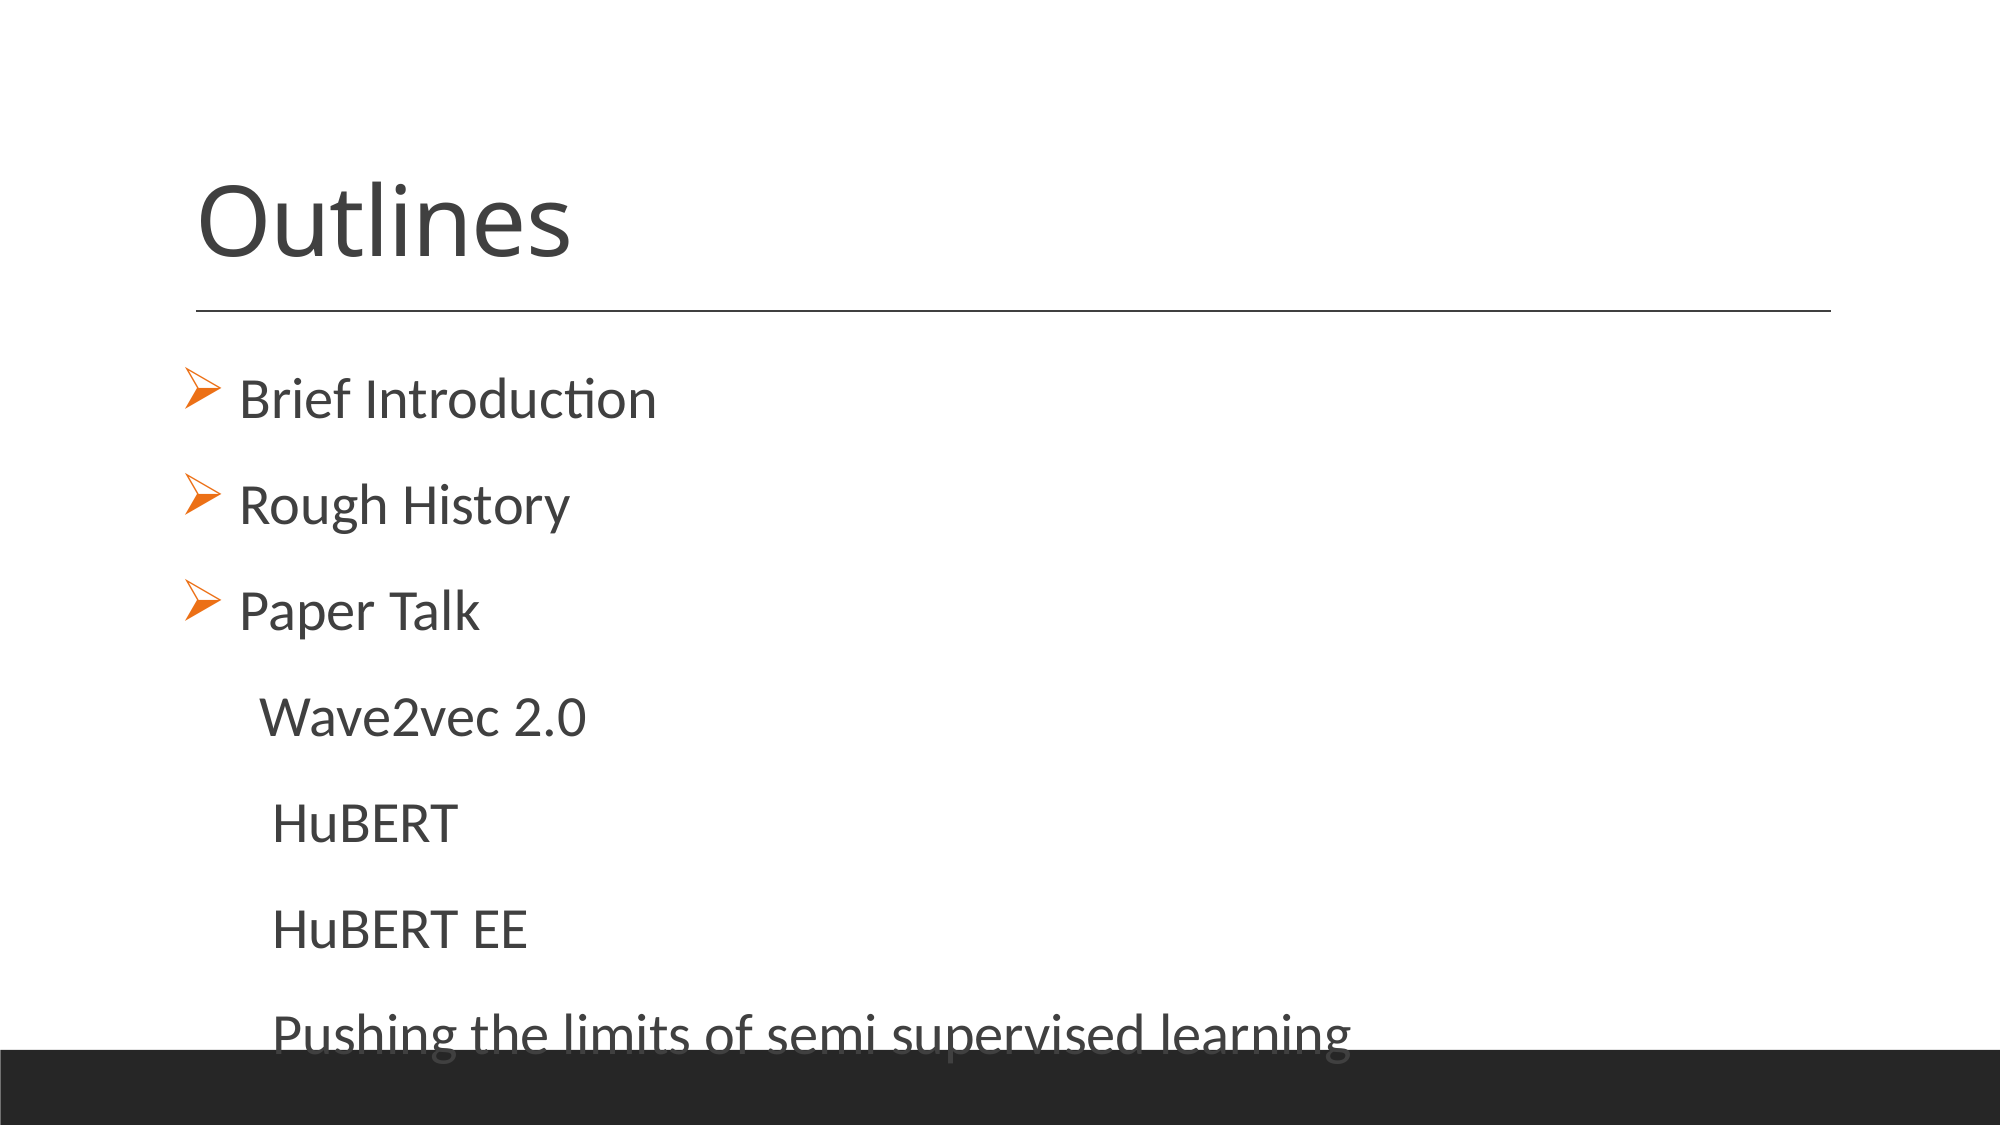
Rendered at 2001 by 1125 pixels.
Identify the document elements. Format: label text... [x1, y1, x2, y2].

list Brief Introduction Rough History Paper Talk Wave2vec 2.0 HuBERT HuBERT EE Pushing the limits of semi supervised learning [180, 345, 1830, 1078]
title Outlines [180, 47, 1830, 285]
